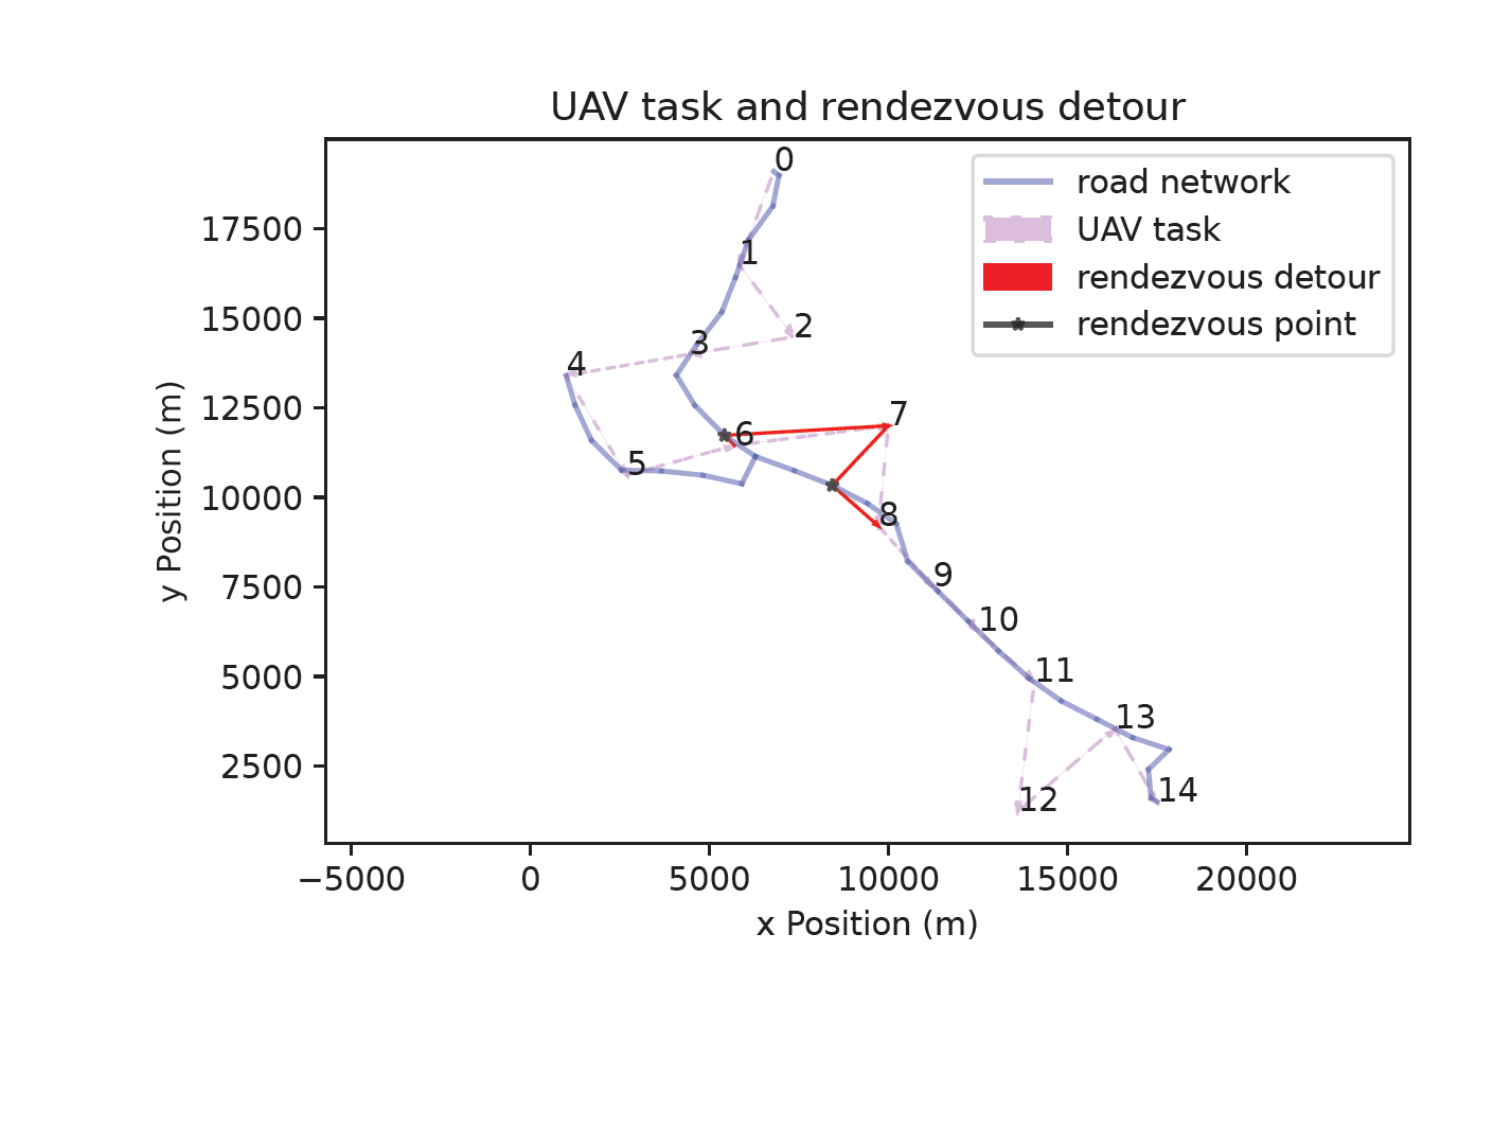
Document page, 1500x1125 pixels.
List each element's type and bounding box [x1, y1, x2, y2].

picture [143, 83, 1422, 952]
